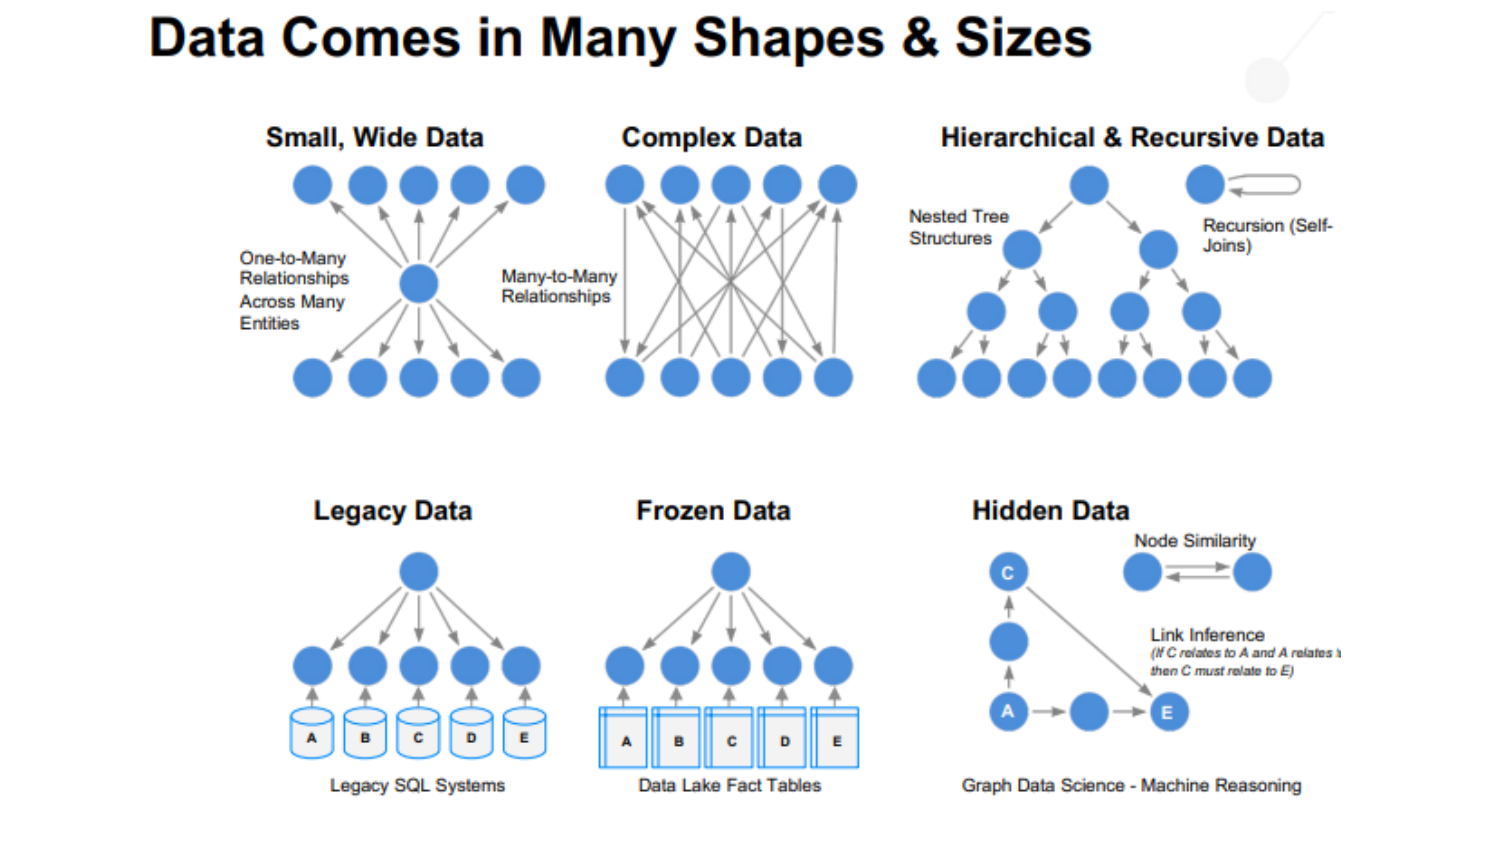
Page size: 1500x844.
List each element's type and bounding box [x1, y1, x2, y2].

picture [124, 11, 1341, 810]
